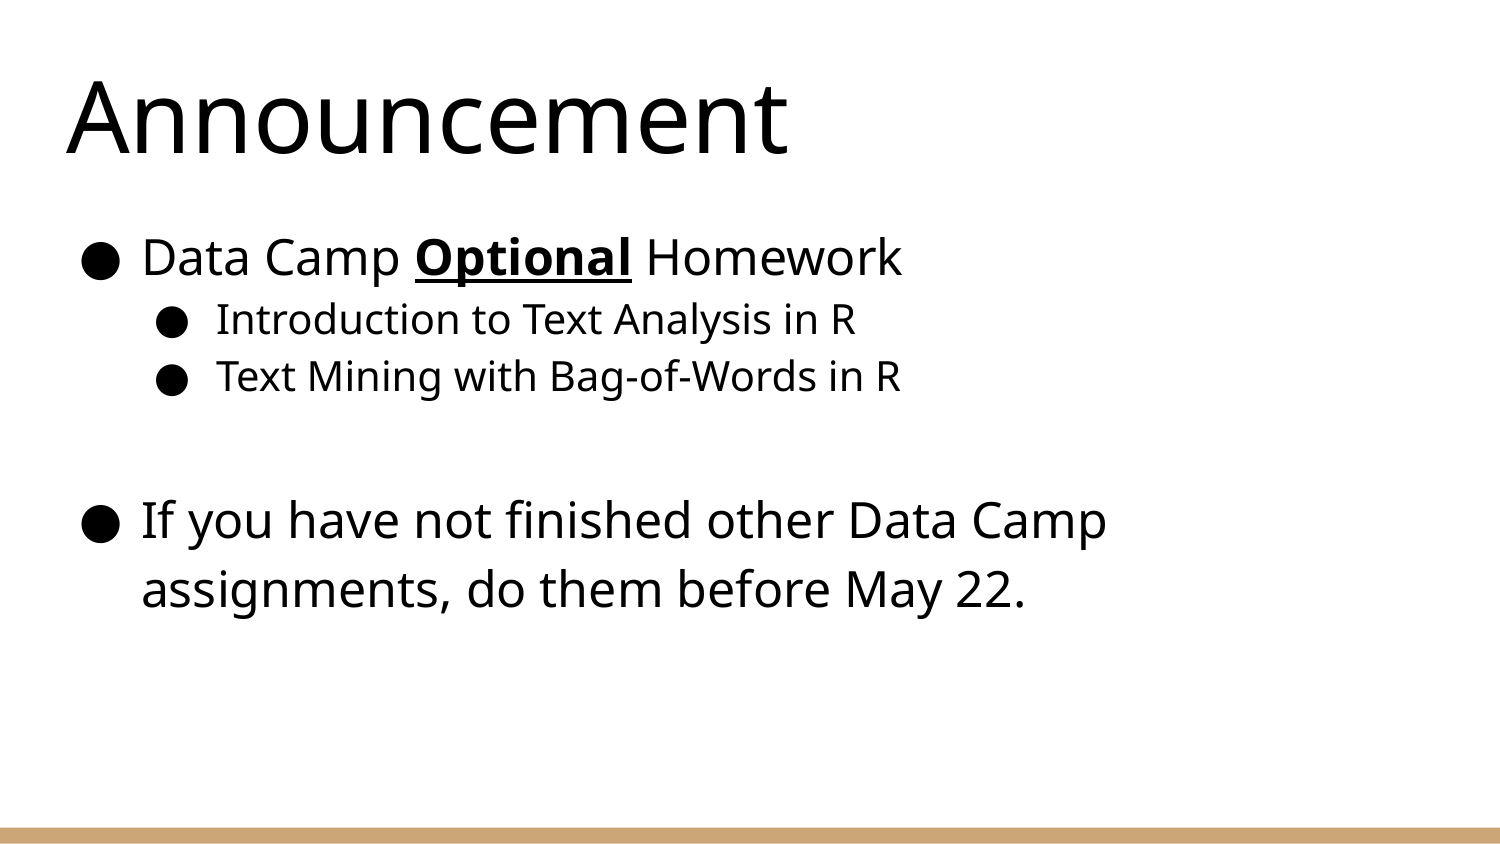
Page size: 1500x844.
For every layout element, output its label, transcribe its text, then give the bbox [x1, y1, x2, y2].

title Announcement [51, 51, 1449, 189]
list Data Camp Optional Homework Introduction to Text Analysis in R Text Mining with Bag-of-Words in R If you have not finished other Data Camp assignments, do them before May 22. [51, 200, 1449, 752]
